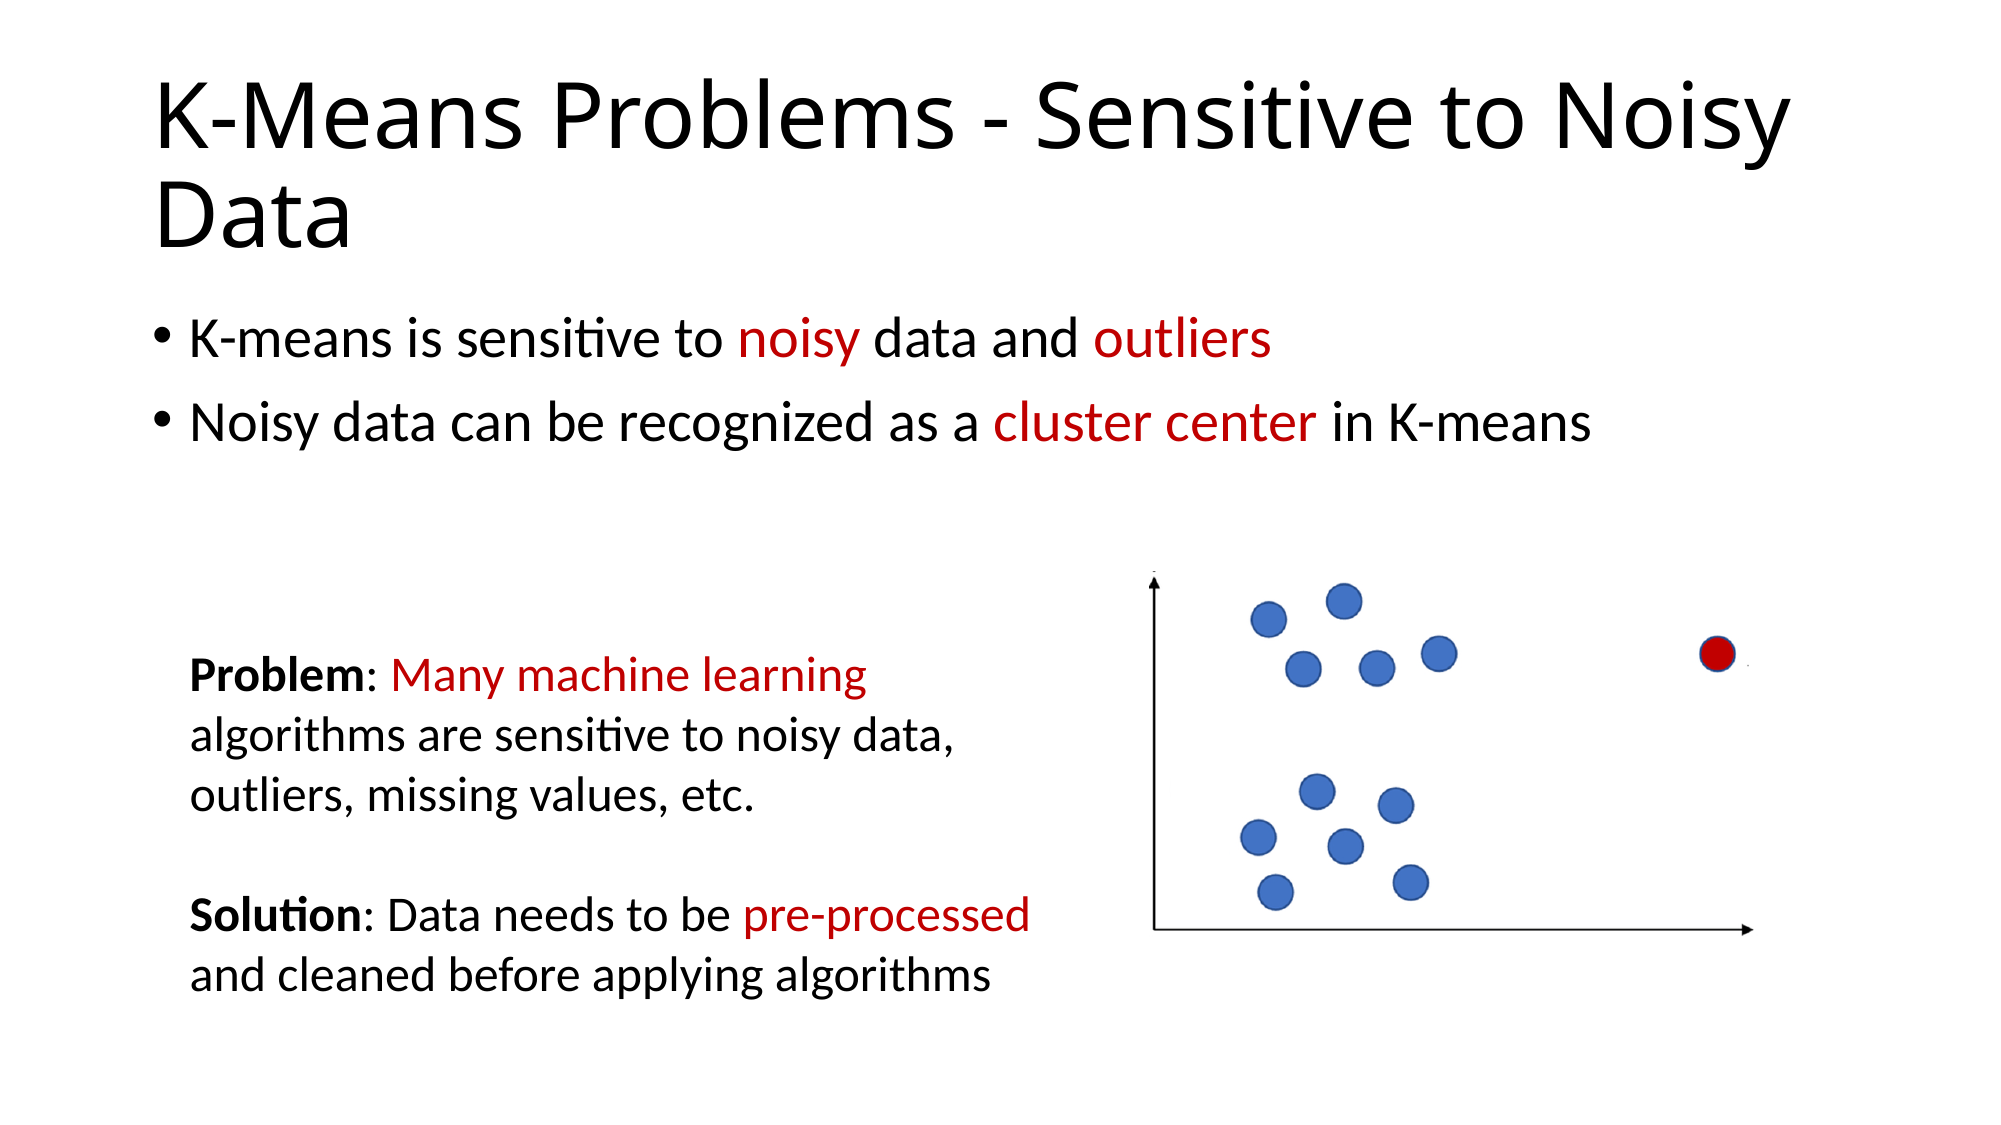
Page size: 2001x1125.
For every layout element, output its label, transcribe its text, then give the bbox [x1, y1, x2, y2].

title K-Means Problems - Sensitive to Noisy Data [137, 59, 1863, 278]
picture [1149, 568, 1764, 937]
list K-means is sensitive to noisy data and outliers Noisy data can be recognized as a cluster center in K-means [137, 299, 1863, 1014]
text_box Problem: Many machine learning algorithms are sensitive to noisy data, outliers, missing values, etc. Solution: Data needs to be pre-processed and cleaned before applying algorithms [174, 634, 1103, 1010]
